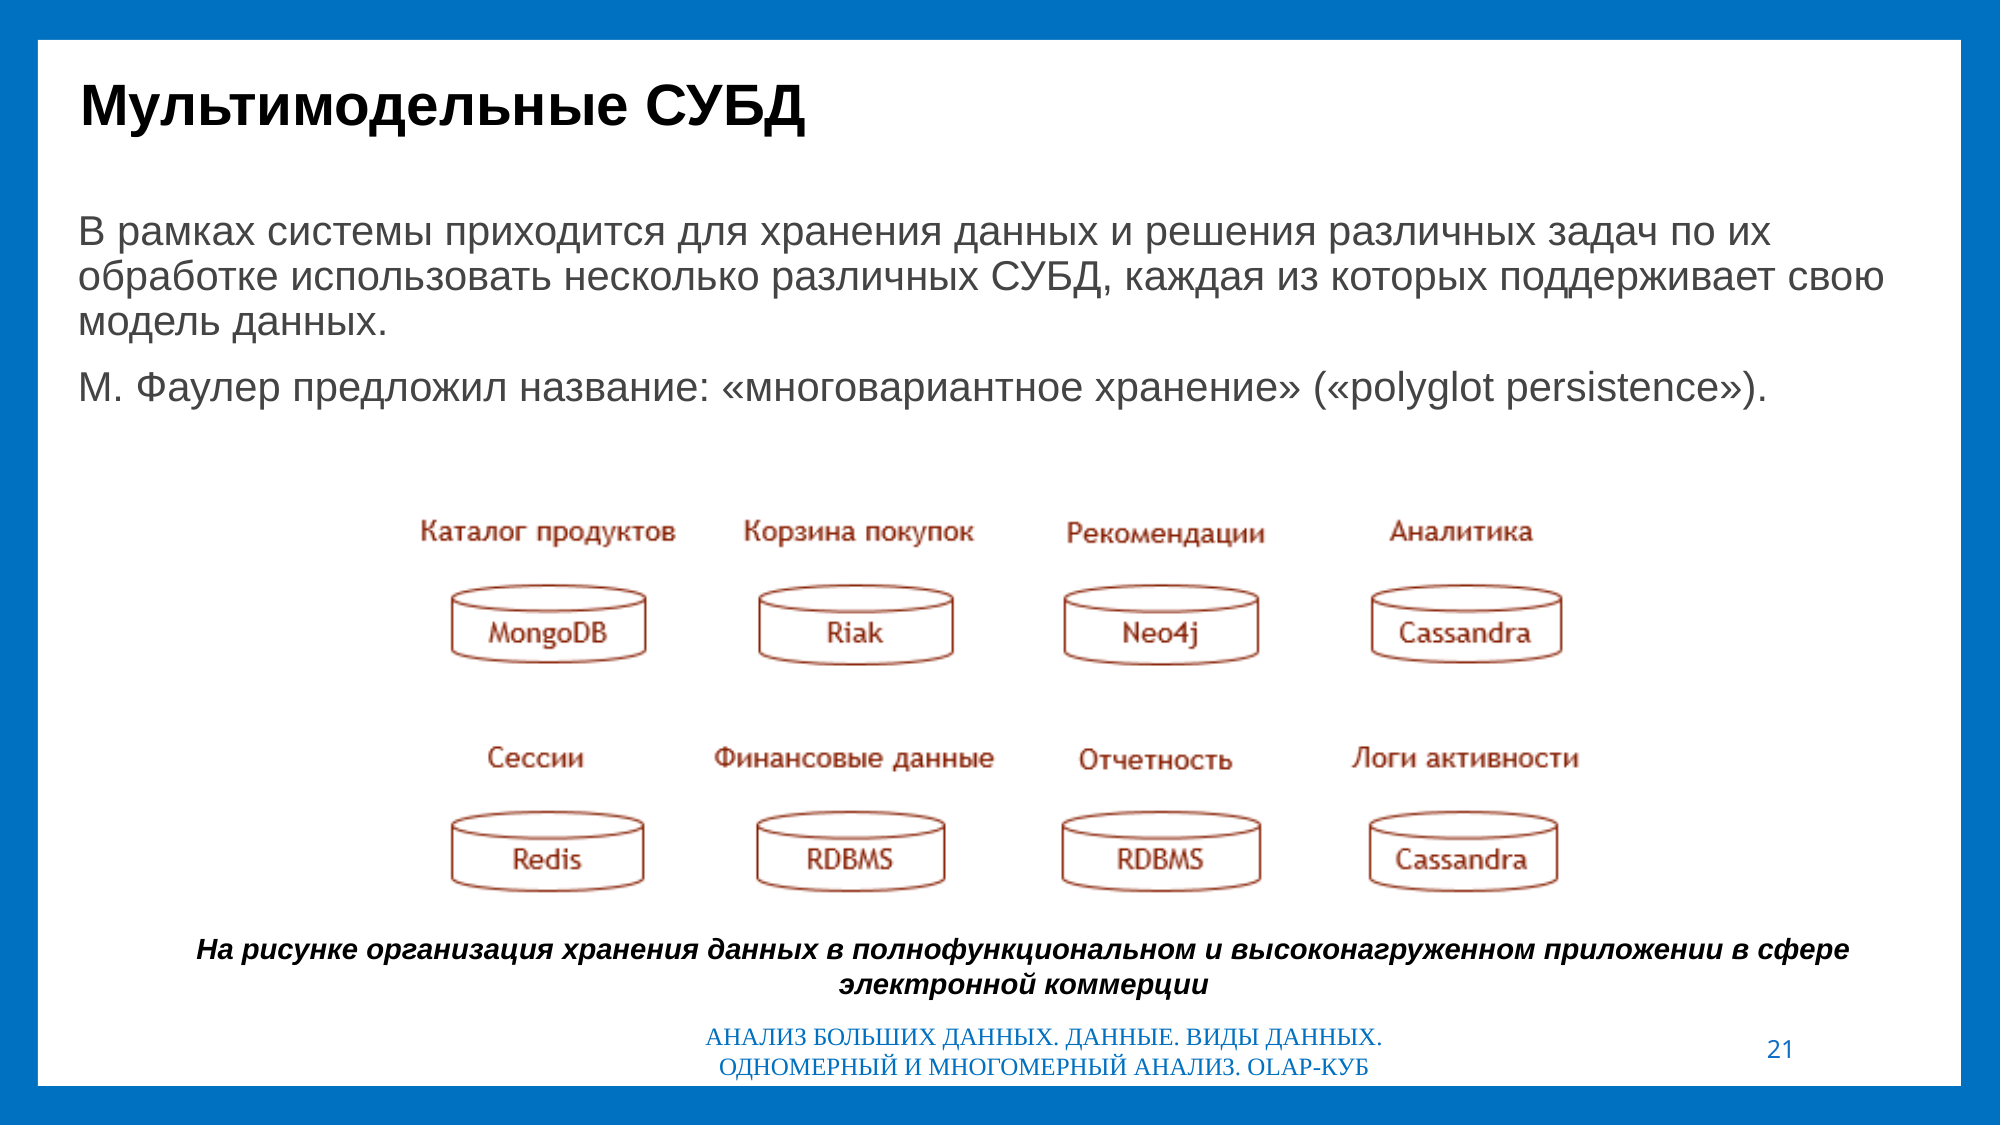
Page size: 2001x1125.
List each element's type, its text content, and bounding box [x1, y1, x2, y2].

subtitle В рамках системы приходится для хранения данных и решения различных задач по их обработке использовать несколько различных СУБД, каждая из которых поддерживает свою модель данных. М. Фаулер предложил название: «многовариантное хранение» («polyglot persistence»). [77, 209, 1905, 939]
text_box На рисунке организация хранения данных в полнофункциональном и высоконагруженном приложении в сфере электронной коммерции [125, 922, 1923, 1008]
text_box АНАЛИЗ БОЛЬШИХ ДАННЫХ. ДАННЫЕ. ВИДЫ ДАННЫХ. ОДНОМЕРНЫЙ И МНОГОМЕРНЫЙ АНАЛИЗ. OLAP-КУБ [647, 1020, 1442, 1081]
title Мультимодельные СУБД [80, 45, 1806, 169]
slide_number 21 [1530, 1020, 1811, 1081]
picture [413, 508, 1587, 905]
